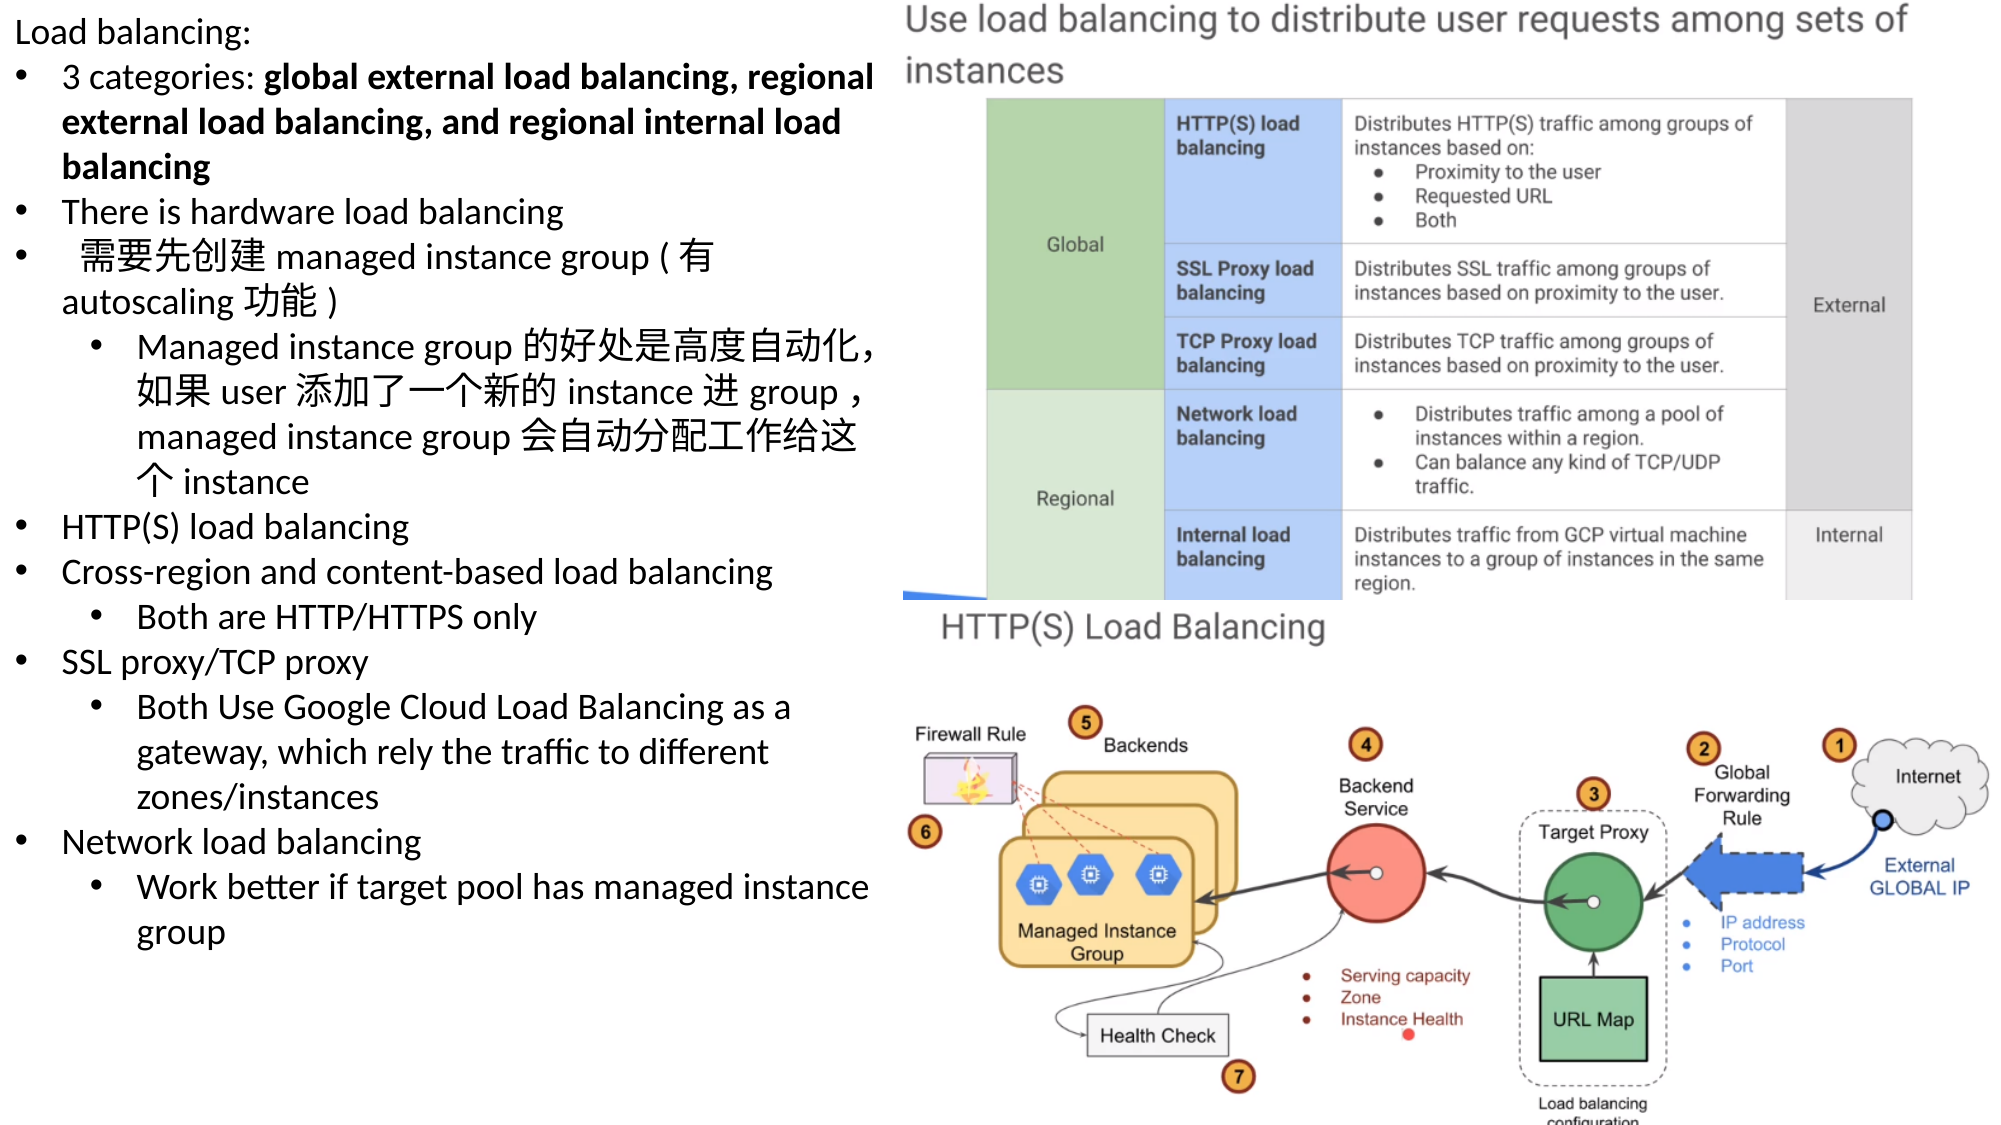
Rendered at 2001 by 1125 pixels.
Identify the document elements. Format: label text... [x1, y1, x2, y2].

picture [903, 0, 2000, 1125]
text_box Load balancing: 3 categories: global external load balancing, regional external load balancing, and regional internal load balancing There is hardware load balancing 需要先创建managed instance group (有autoscaling功能) Managed instance group的好处是高度自动化，如果user添加了一个新的instance进group，managed instance group会自动分配工作给这个instance HTTP(S) load balancing Cross-region and content-based load balancing Both are HTTP/HTTPS only SSL proxy/TCP proxy Both Use Google Cloud Load Balancing as a gateway, which rely the traffic to different zones/instances Network load balancing Work better if target pool has managed instance group [0, 0, 903, 1005]
